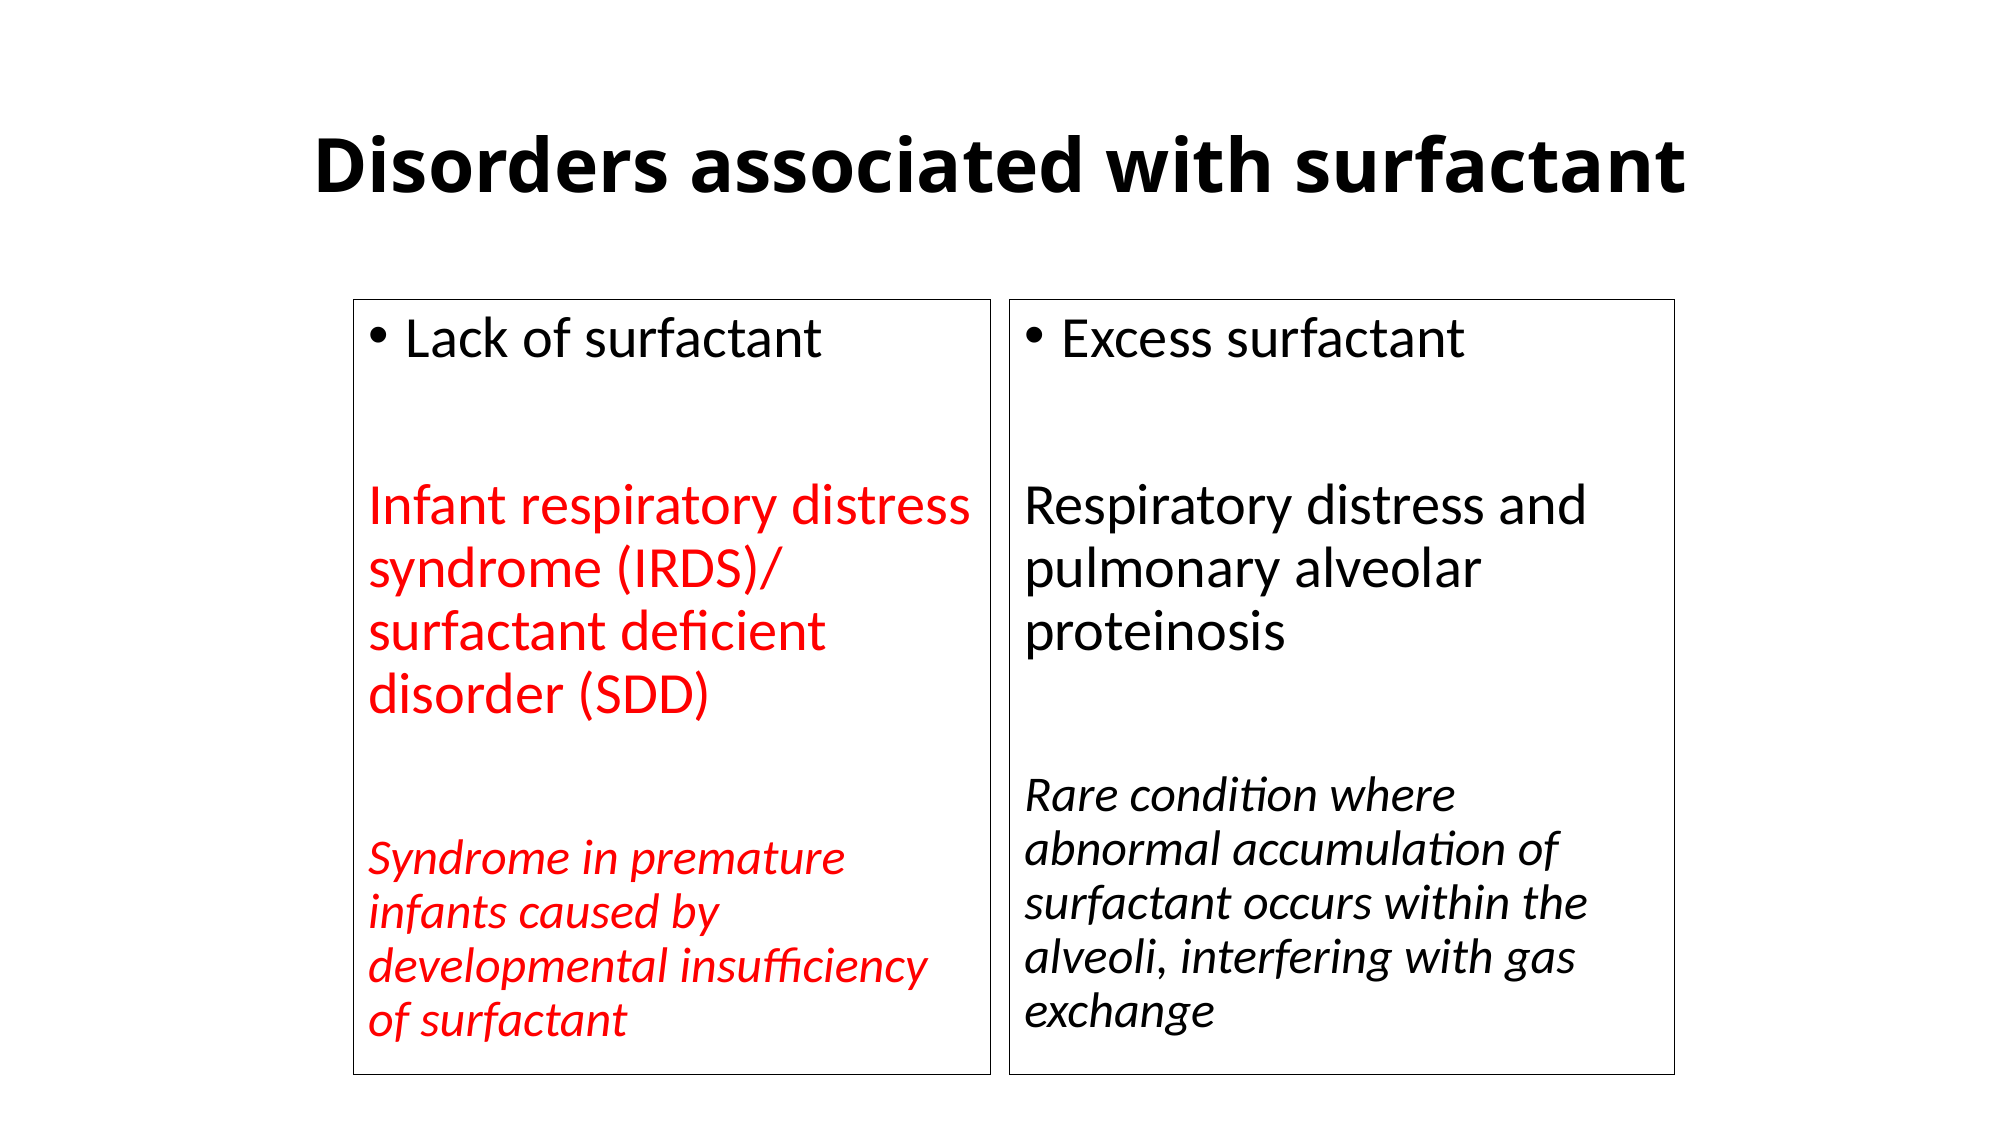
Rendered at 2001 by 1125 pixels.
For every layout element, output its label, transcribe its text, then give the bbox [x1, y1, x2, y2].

list Excess surfactant Respiratory distress and pulmonary alveolar proteinosis Rare condition where abnormal accumulation of surfactant occurs within the alveoli, interfering with gas exchange [1009, 299, 1675, 1075]
list Lack of surfactant Infant respiratory distress syndrome (IRDS)/ surfactant deficient disorder (SDD) Syndrome in premature infants caused by developmental insufficiency of surfactant [353, 299, 991, 1075]
title Disorders associated with surfactant [137, 59, 1863, 278]
